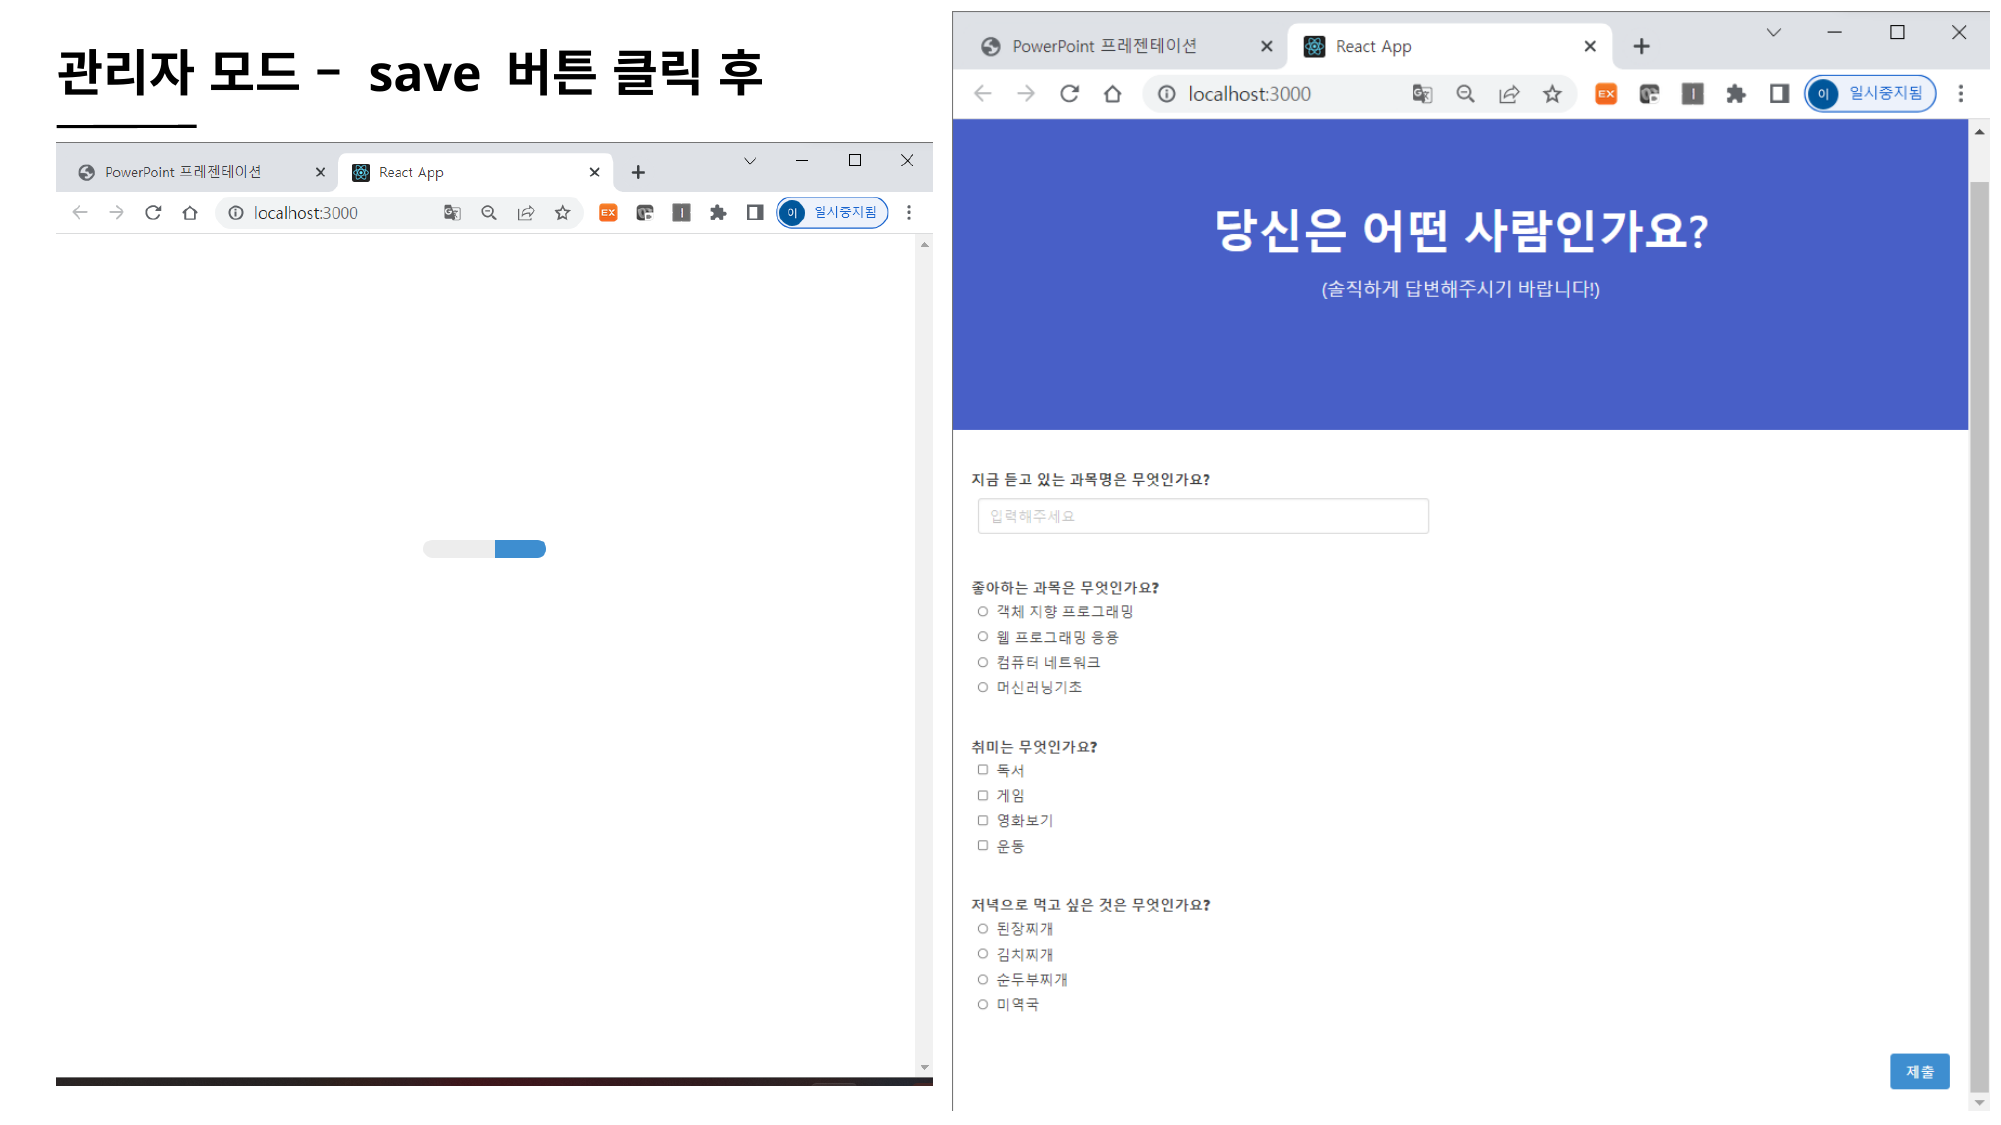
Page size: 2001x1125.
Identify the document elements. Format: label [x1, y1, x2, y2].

picture [952, 11, 1990, 1111]
text_box [42, 34, 838, 127]
picture [56, 142, 933, 1086]
